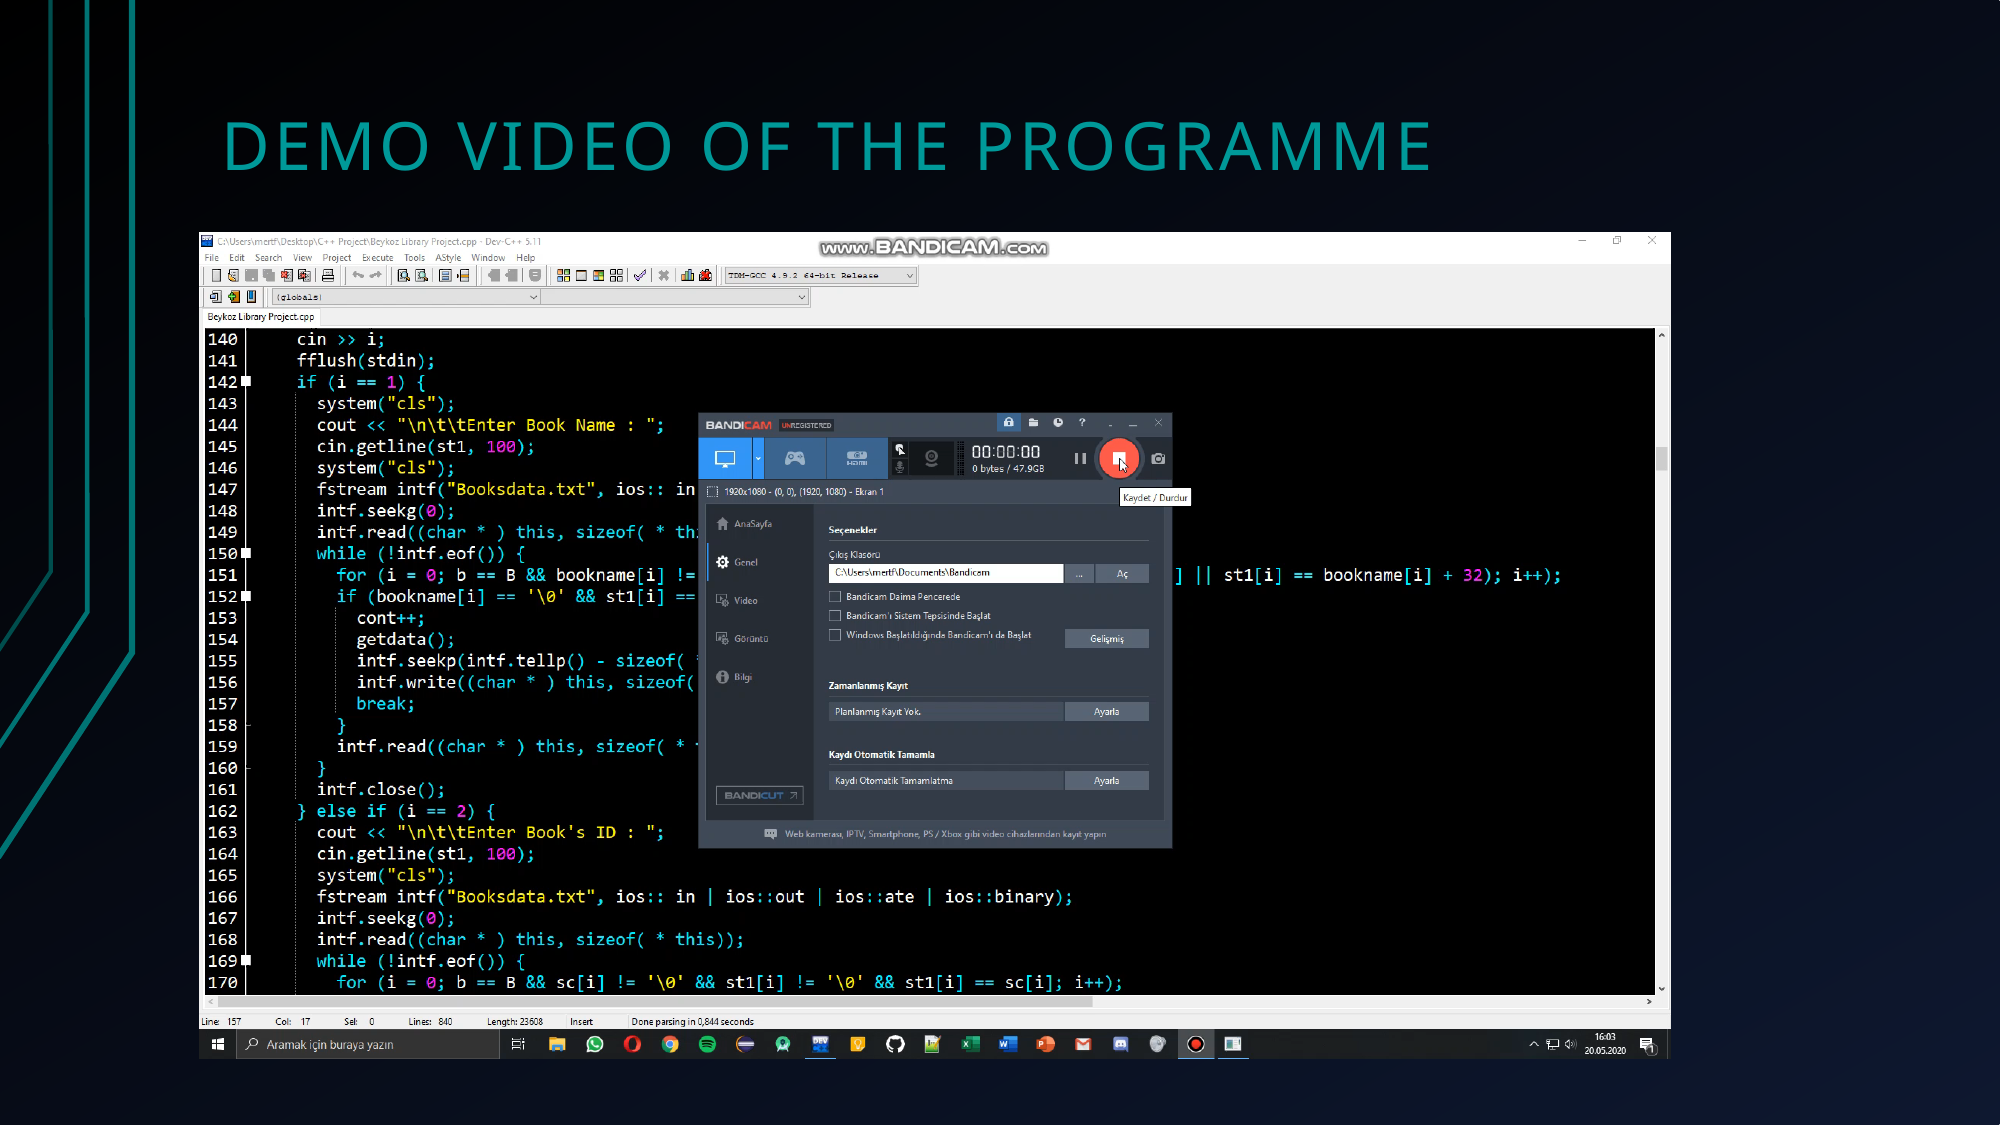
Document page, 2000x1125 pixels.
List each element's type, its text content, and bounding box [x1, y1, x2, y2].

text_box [198, 231, 1672, 1060]
title DEMO VIDEO OF THE PROGRAMME [201, 90, 1673, 195]
